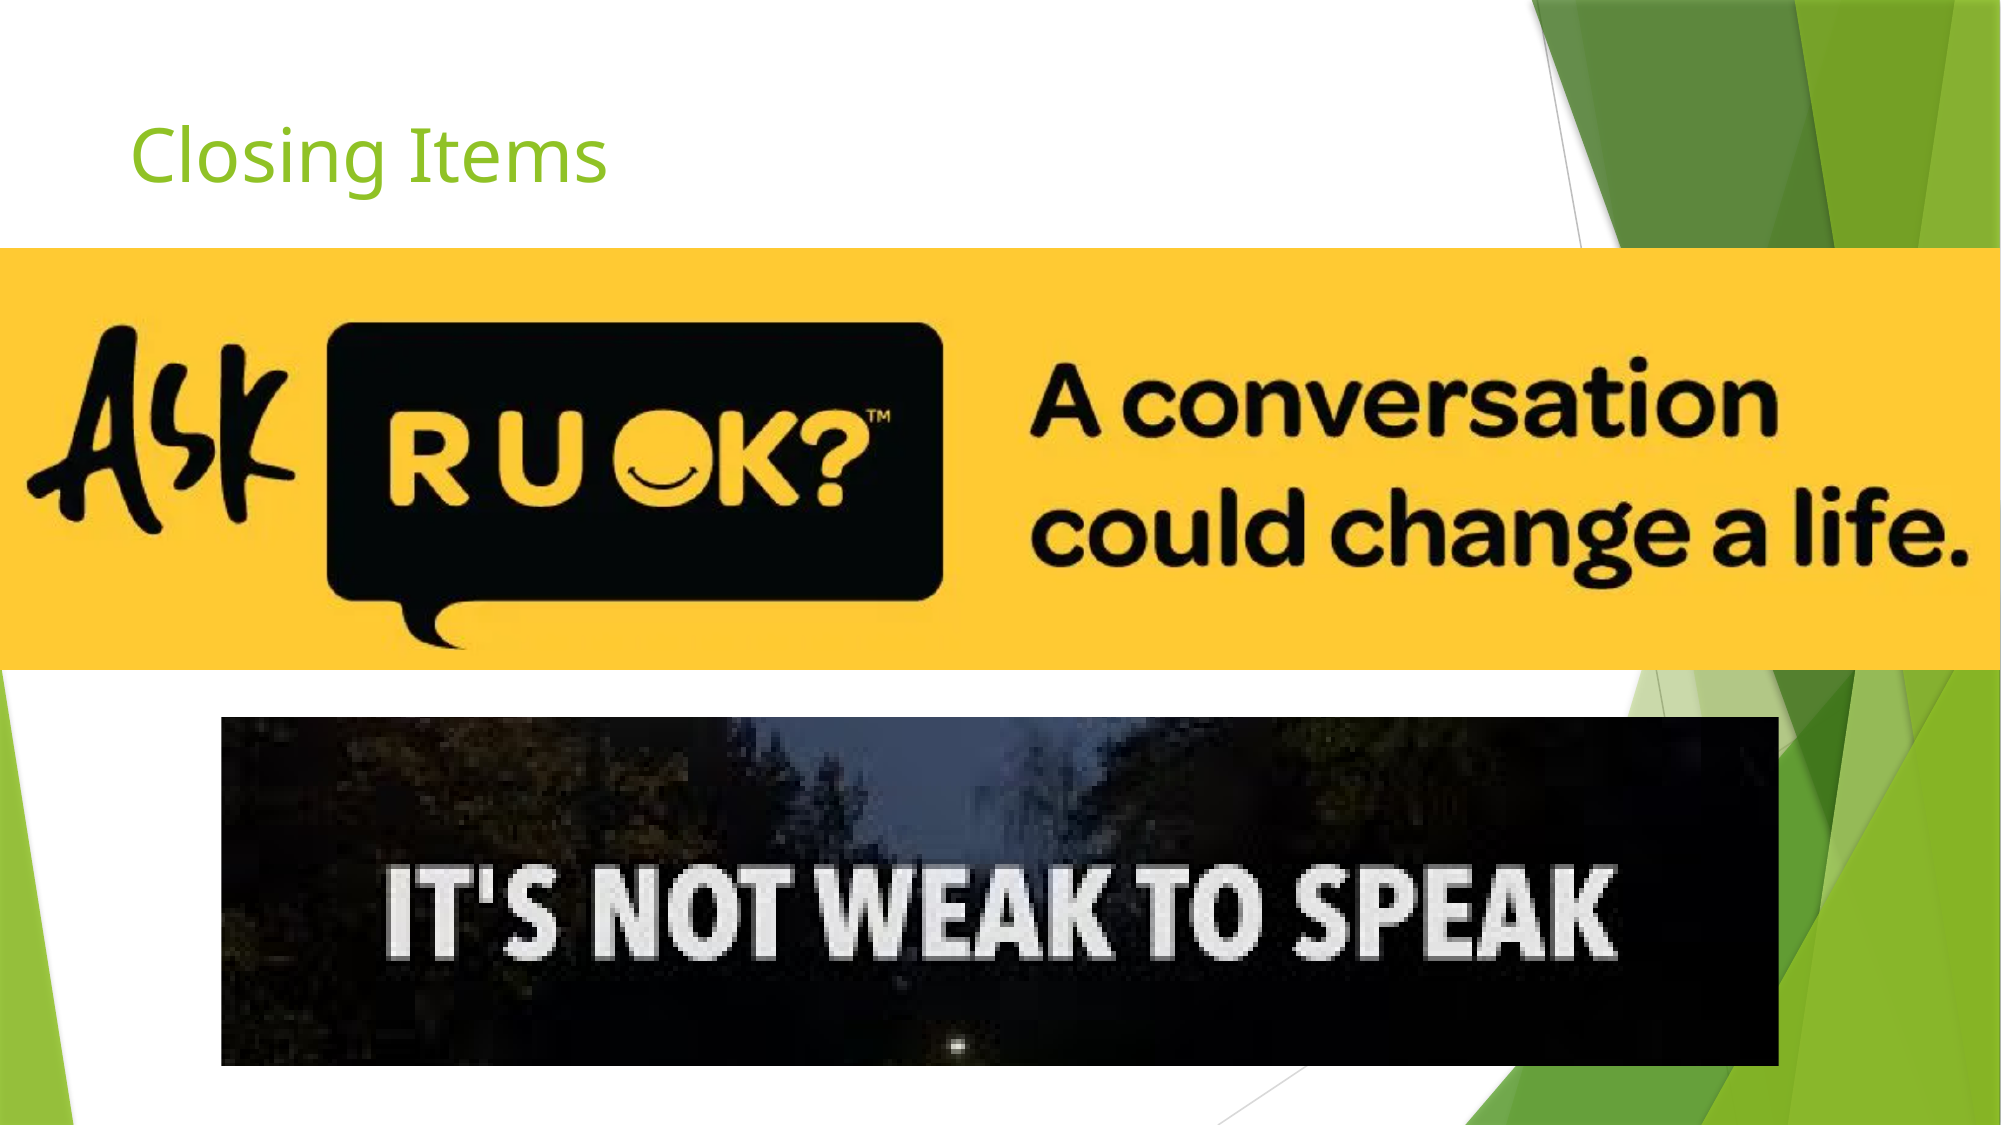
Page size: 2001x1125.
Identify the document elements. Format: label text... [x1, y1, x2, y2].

picture [0, 247, 2000, 670]
title Closing Items [114, 99, 1525, 245]
picture [220, 716, 1780, 1066]
